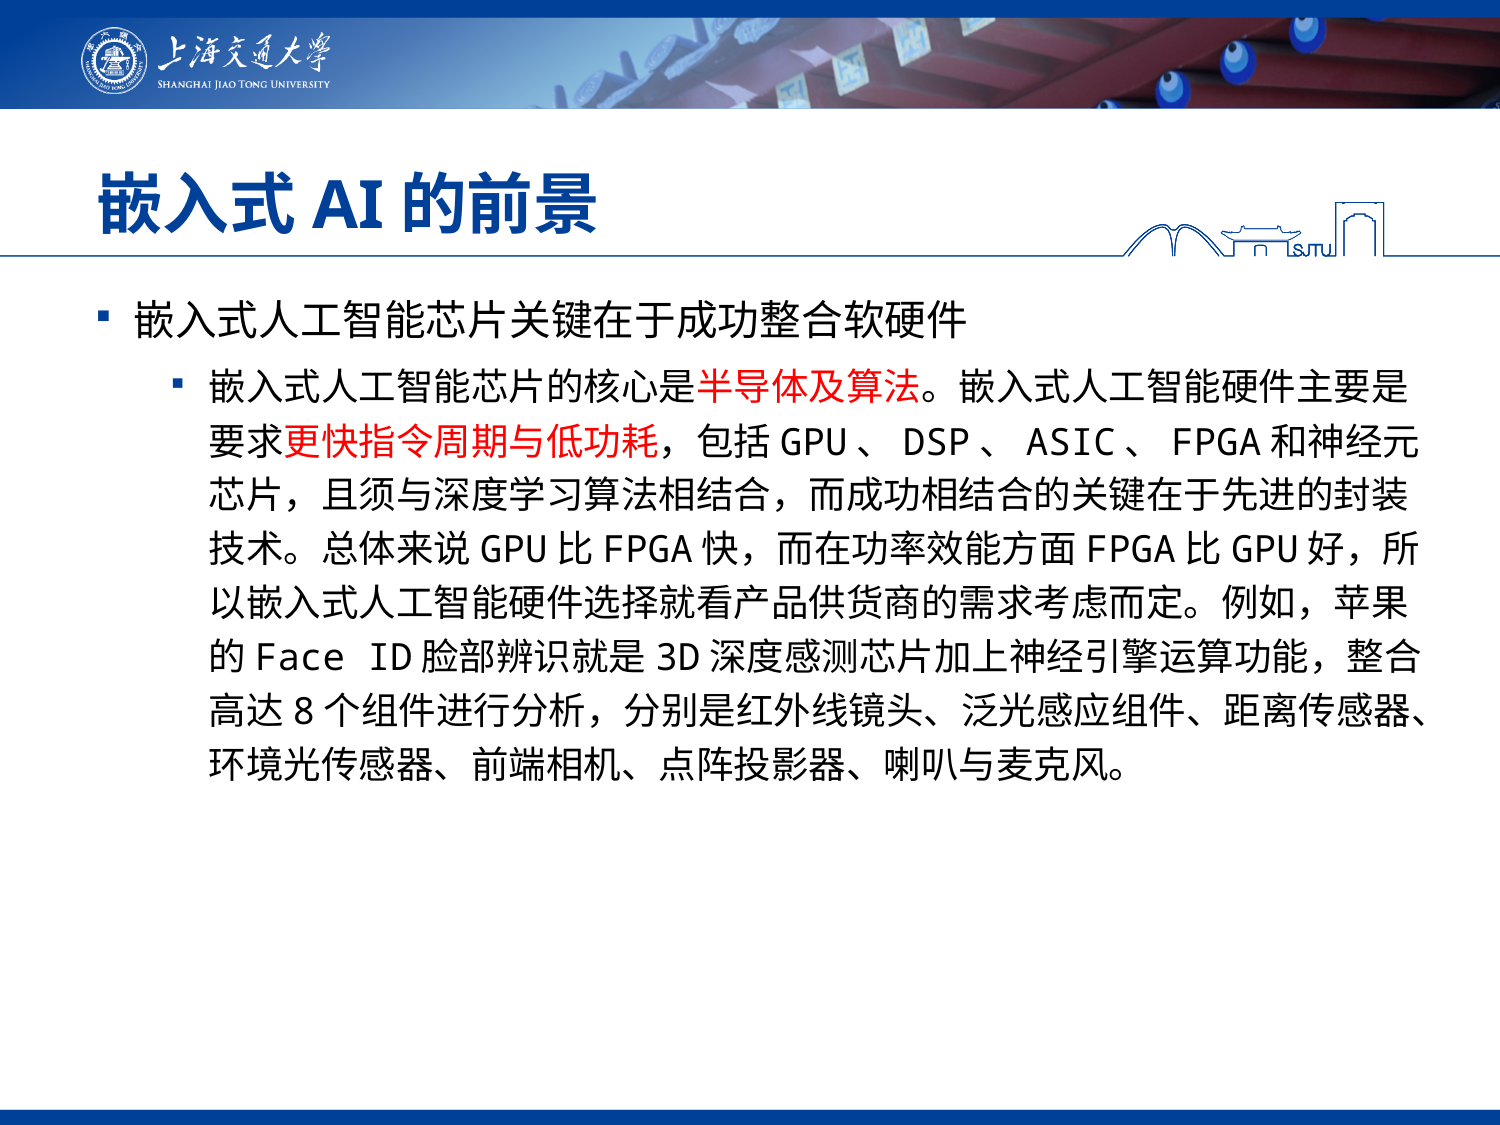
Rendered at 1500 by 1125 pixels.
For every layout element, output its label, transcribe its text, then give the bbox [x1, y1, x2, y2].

list 嵌入式人工智能芯片关键在于成功整合软硬件 嵌入式人工智能芯片的核心是半导体及算法。嵌入式人工智能硬件主要是要求更快指令周期与低功耗，包括GPU、DSP、ASIC、FPGA和神经元芯片，且须与深度学习算法相结合，而成功相结合的关键在于先进的封装技术。总体来说GPU比FPGA快，而在功率效能方面FPGA比GPU好，所以嵌入式人工智能硬件选择就看产品供货商的需求考虑而定。例如，苹果的Face ID脸部辨识就是3D深度感测芯片加上神经引擎运算功能，整合高达8个组件进行分析，分别是红外线镜头、泛光感应组件、距离传感器、环境光传感器、前端相机、点阵投影器、喇叭与麦克风。 [81, 276, 1455, 1084]
picture [0, 18, 1500, 109]
title 嵌入式AI的前景 [81, 159, 1455, 254]
